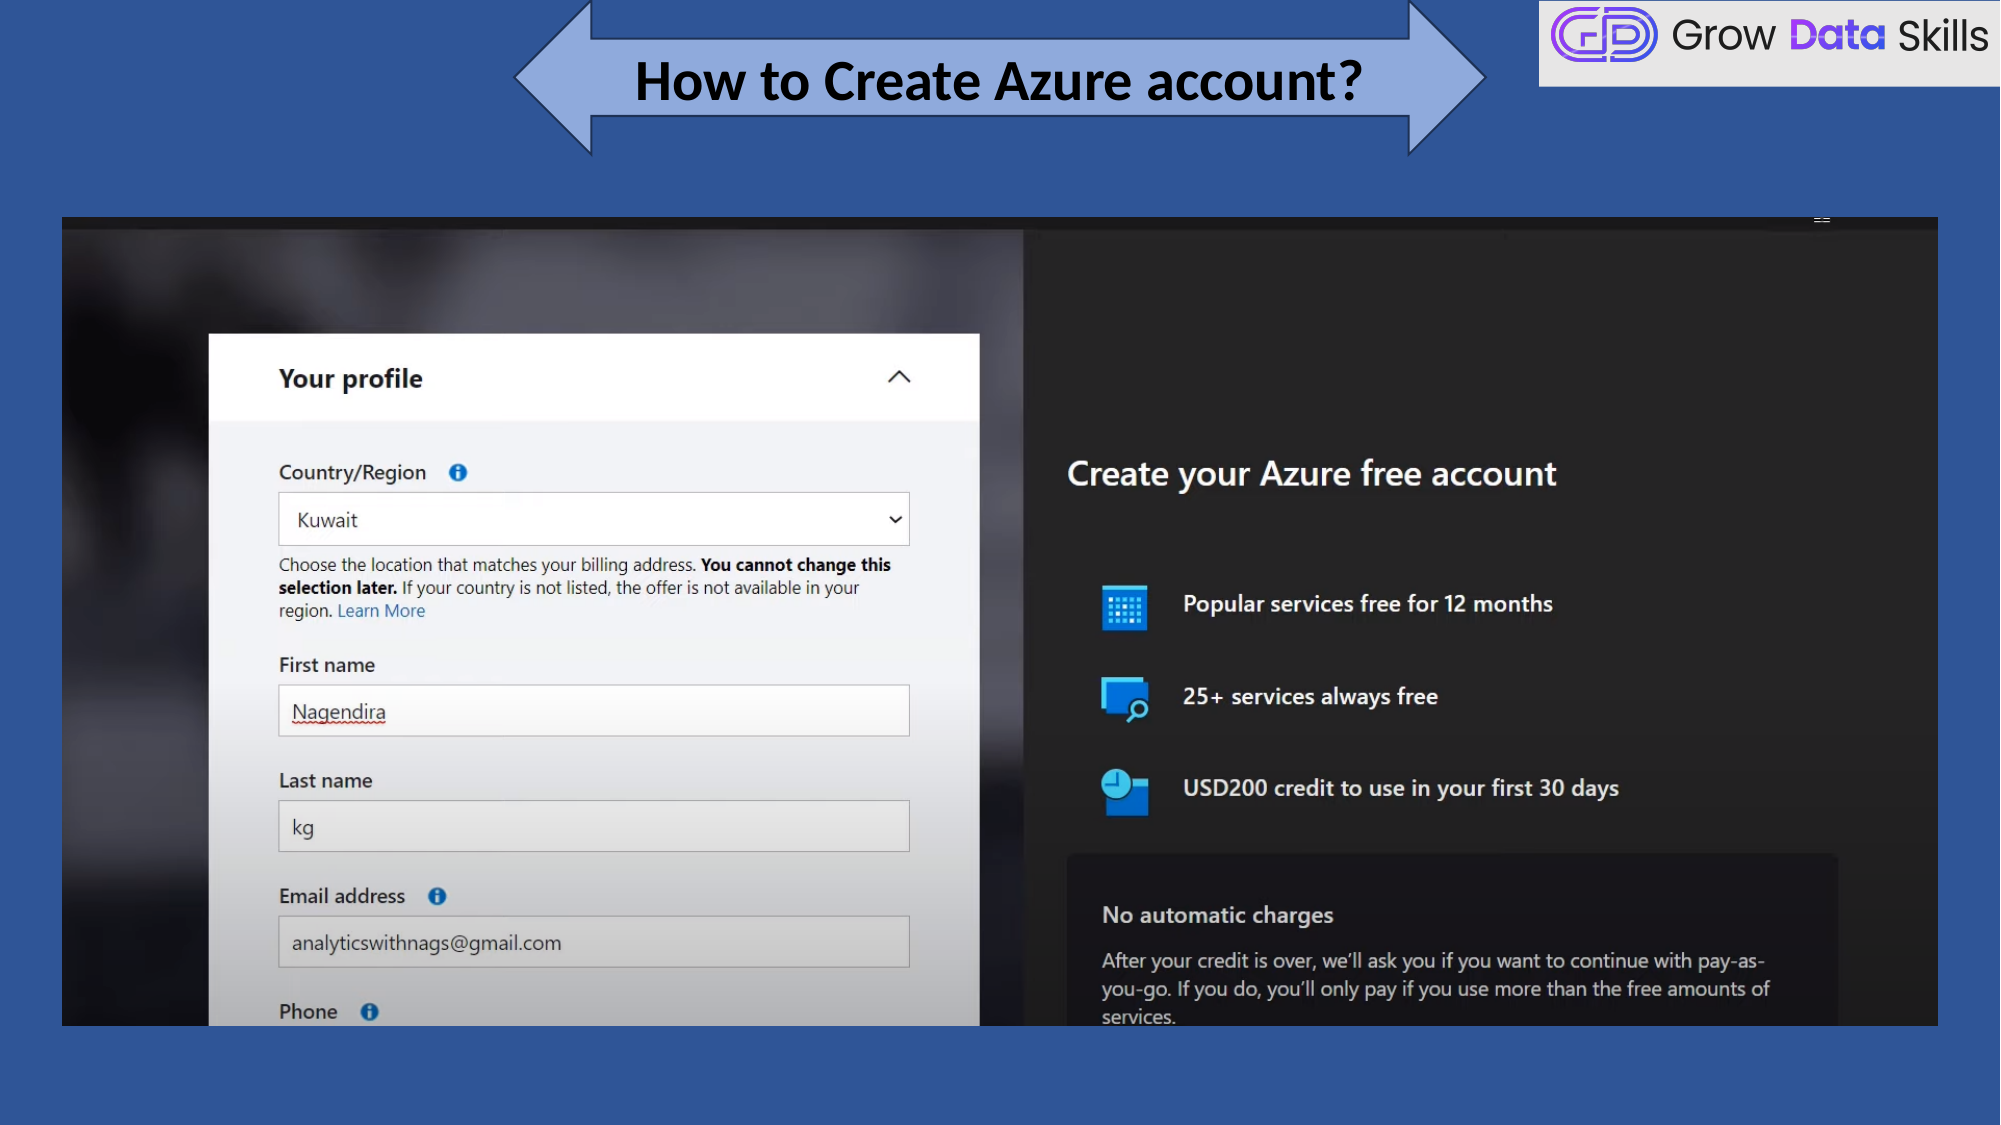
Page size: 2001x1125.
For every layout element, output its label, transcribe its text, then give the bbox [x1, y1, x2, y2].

picture [62, 217, 1938, 1026]
picture [1551, 7, 1988, 62]
text_box [1539, 0, 2000, 87]
text_box How to Create Azure account? [512, 0, 1488, 158]
